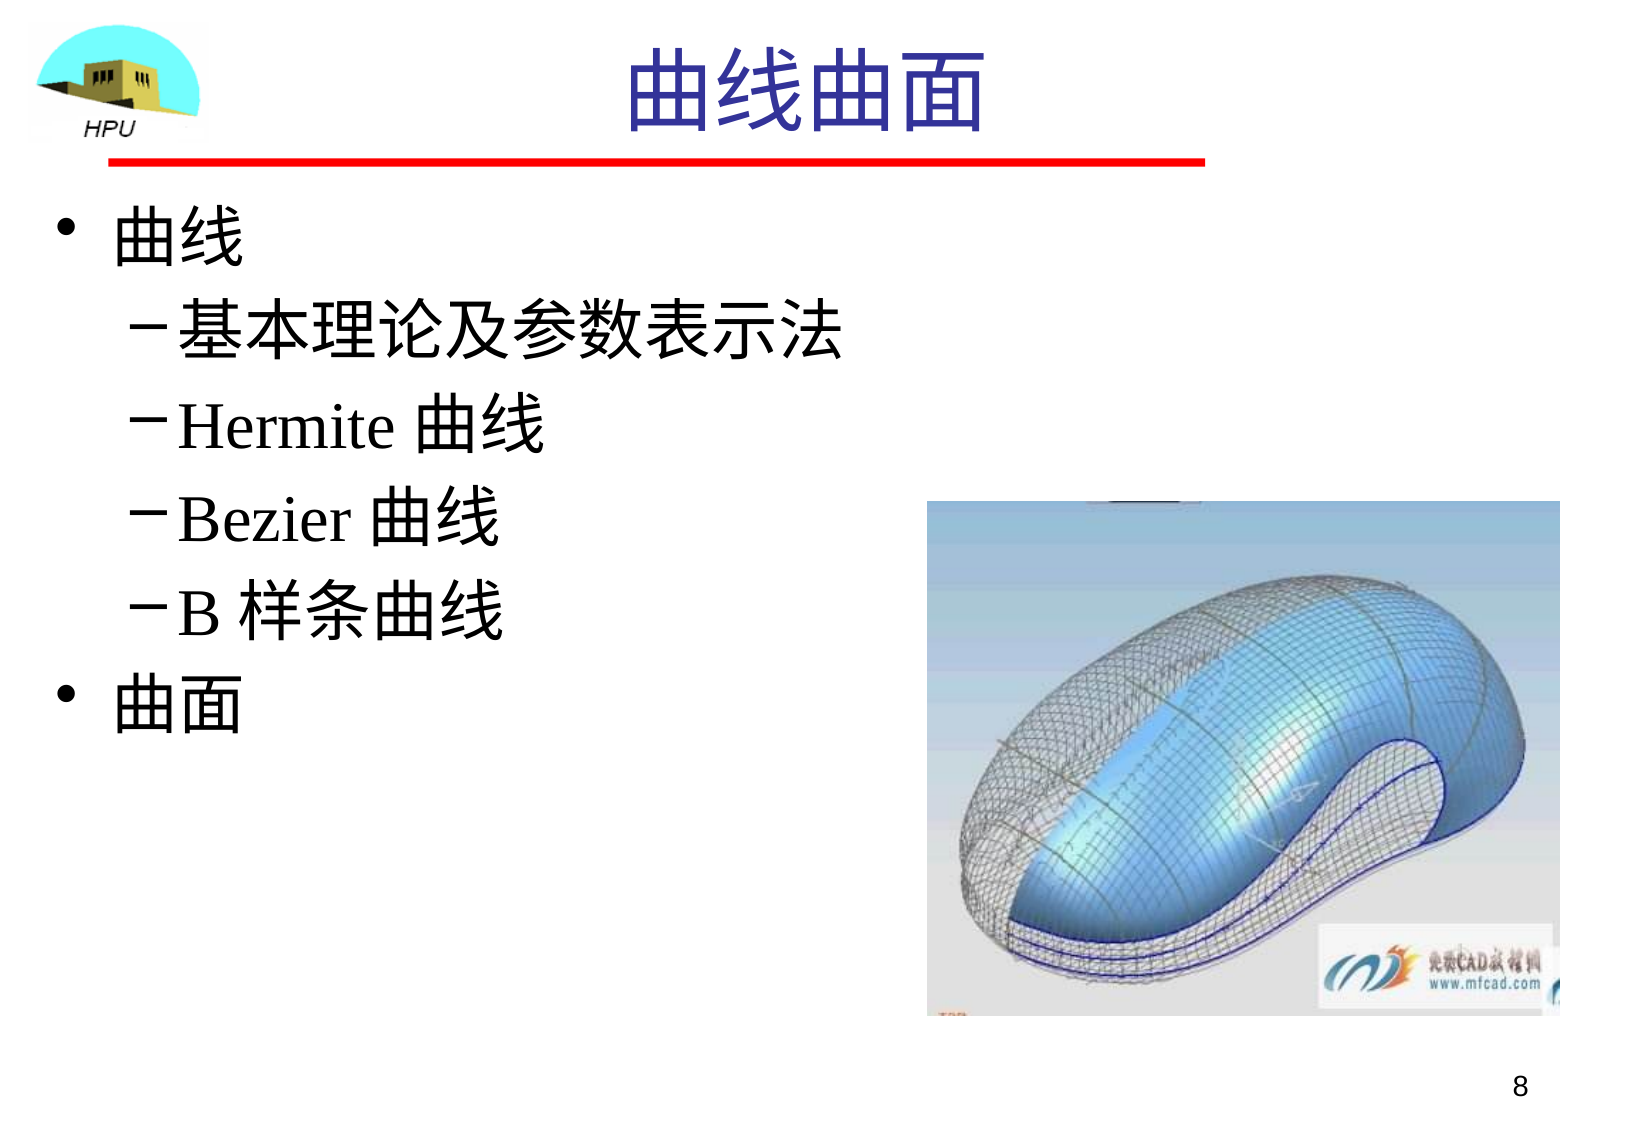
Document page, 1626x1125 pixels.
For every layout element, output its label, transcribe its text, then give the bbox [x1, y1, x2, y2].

picture [927, 500, 1560, 1016]
list 曲线 基本理论及参数表示法 Hermite曲线 Bezier曲线 B样条曲线 曲面 [40, 187, 1598, 1038]
slide_number 8 [1164, 1059, 1544, 1113]
title 曲线曲面 [27, 12, 1585, 163]
